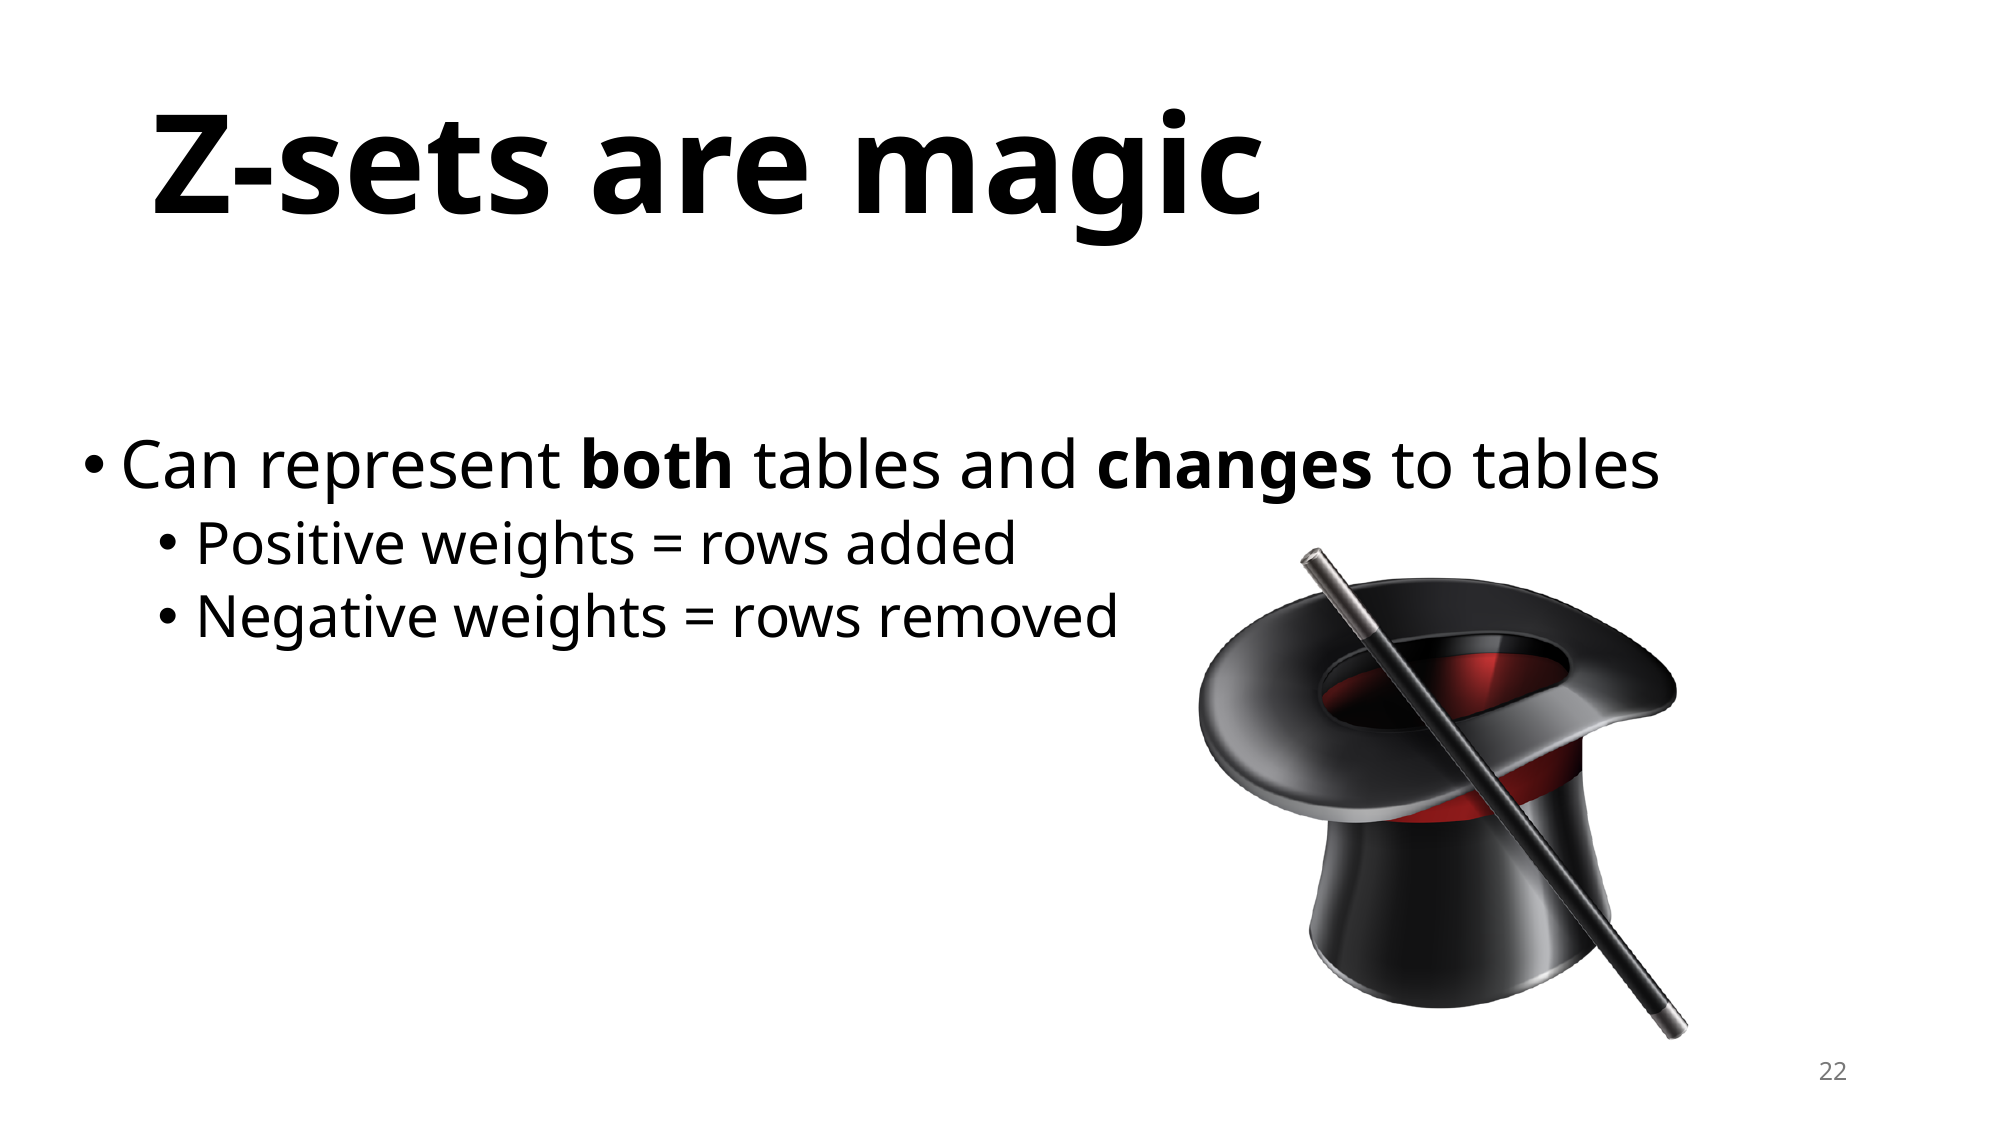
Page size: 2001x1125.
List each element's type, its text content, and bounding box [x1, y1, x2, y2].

list Can represent both tables and changes to tables Positive weights = rows added Negative weights = rows removed [67, 423, 1785, 1082]
picture [1194, 544, 1692, 1044]
title Z-sets are magic [137, 59, 1863, 278]
slide_number 22 [1412, 1042, 1863, 1103]
